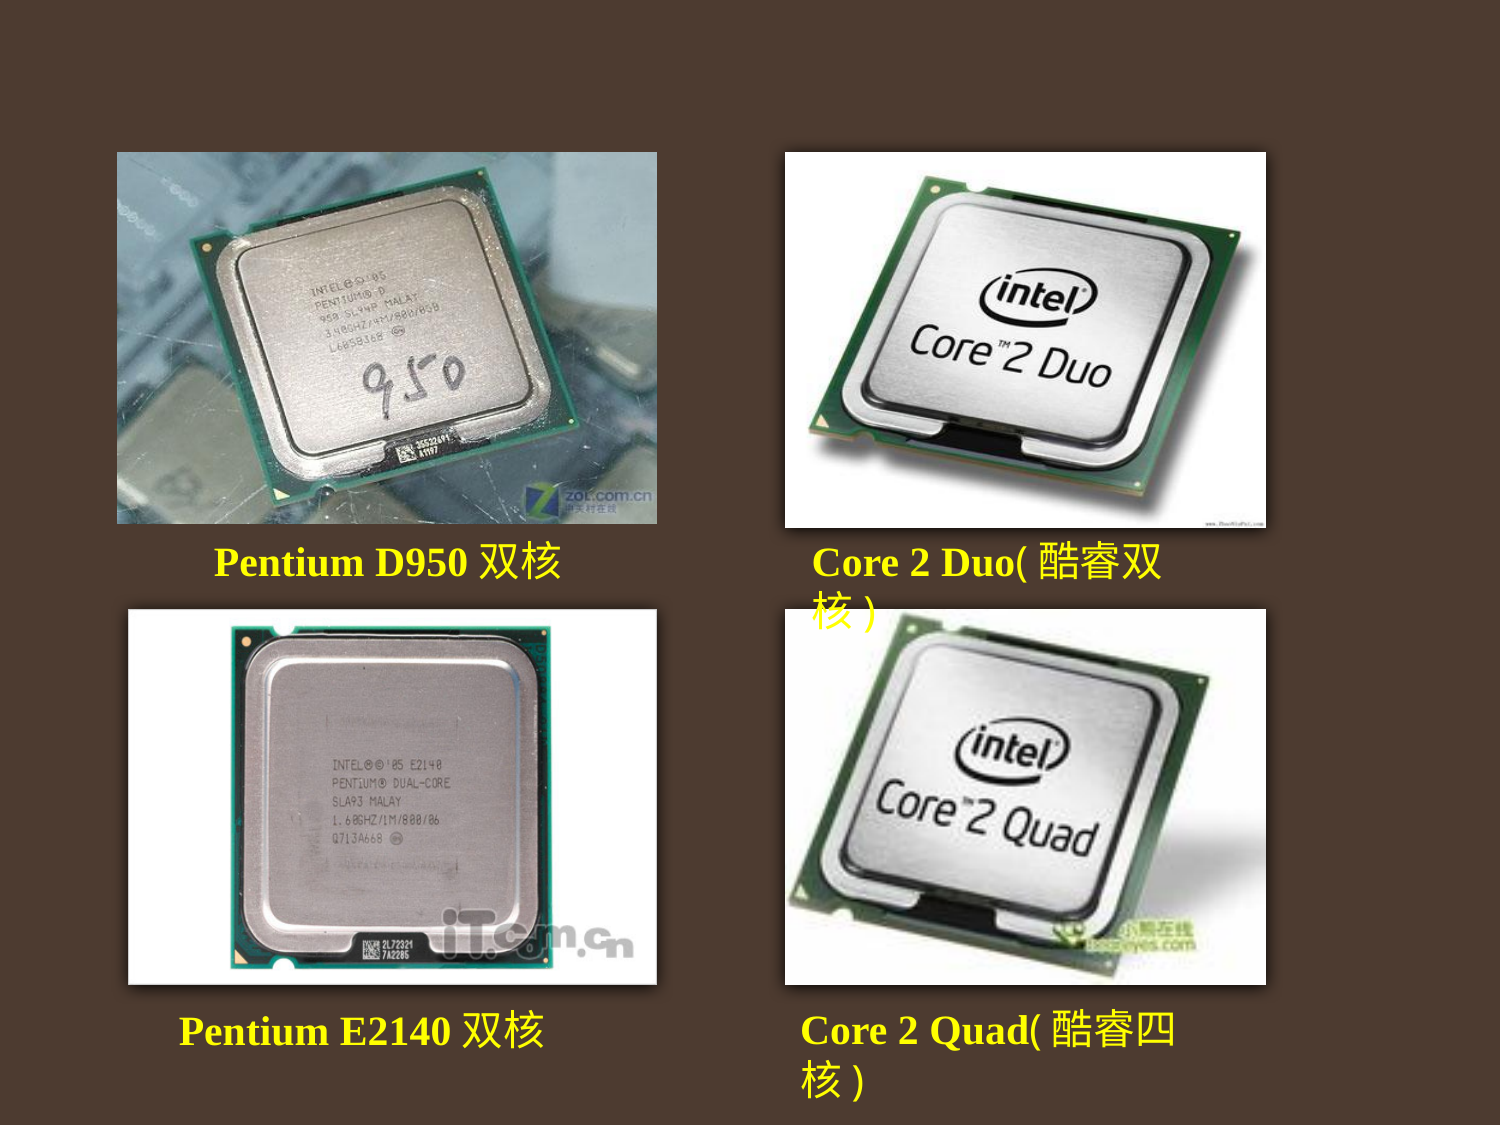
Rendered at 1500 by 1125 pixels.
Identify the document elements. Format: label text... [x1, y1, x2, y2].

text_box Pentium D950双核 [199, 553, 621, 593]
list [116, 151, 657, 525]
picture [784, 151, 1267, 528]
picture [784, 608, 1267, 985]
text_box Pentium E2140双核 [163, 1013, 586, 1061]
text_box Core 2 Duo(酷睿双核) [796, 553, 1219, 602]
picture [128, 608, 657, 985]
text_box Core 2 Quad(酷睿四核) [785, 1003, 1243, 1111]
